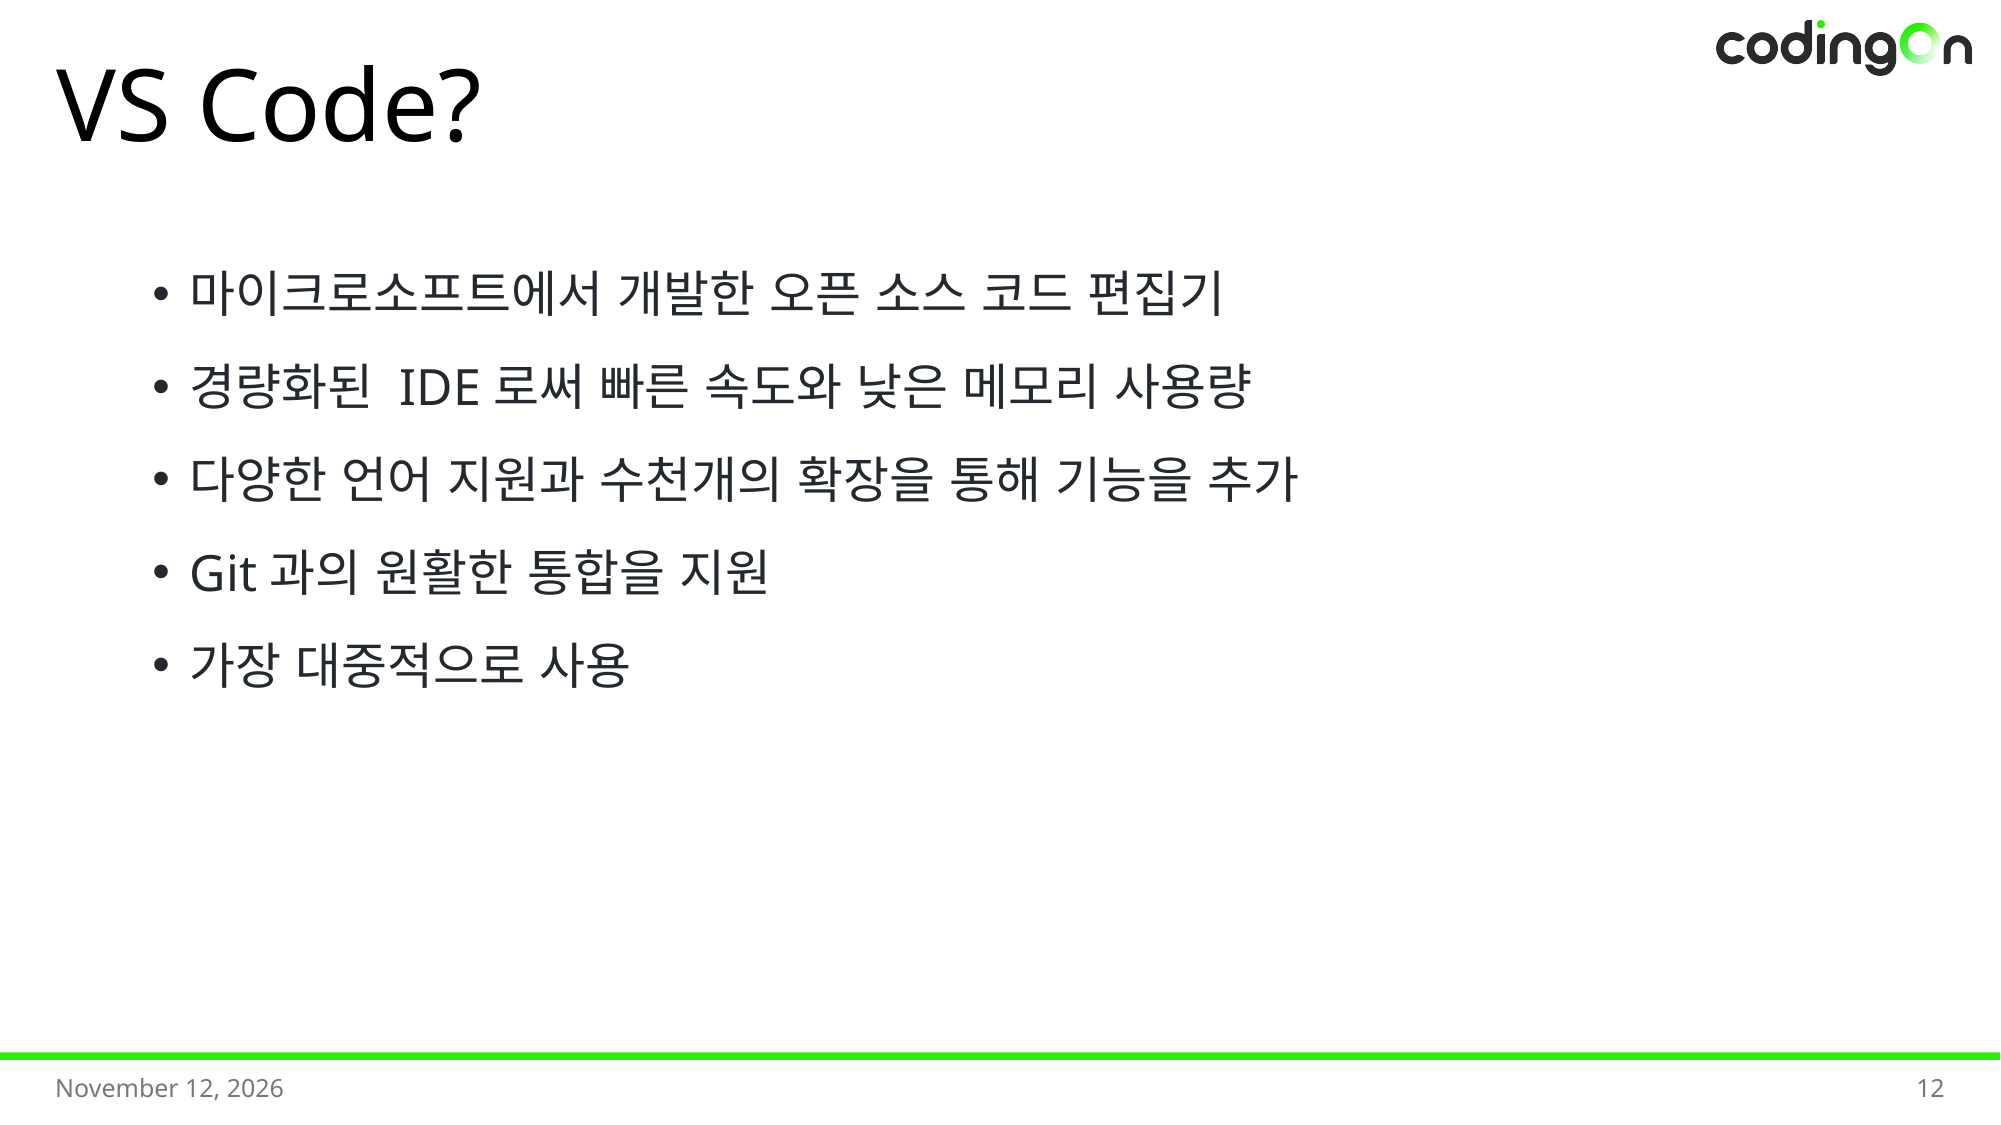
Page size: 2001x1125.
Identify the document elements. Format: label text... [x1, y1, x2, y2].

slide_number 12 [1509, 1059, 1960, 1120]
list 마이크로소프트에서 개발한 오픈 소스 코드 편집기 경량화된 IDE로써 빠른 속도와 낮은 메모리 사용량 다양한 언어 지원과 수천개의 확장을 통해 기능을 추가 Git과의 원활한 통합을 지원 가장 대중적으로 사용 [137, 243, 1863, 1014]
title VS Code? [41, 0, 1767, 218]
picture [1767, 20, 1972, 76]
slide_number 2025년 7월 [40, 1059, 491, 1120]
